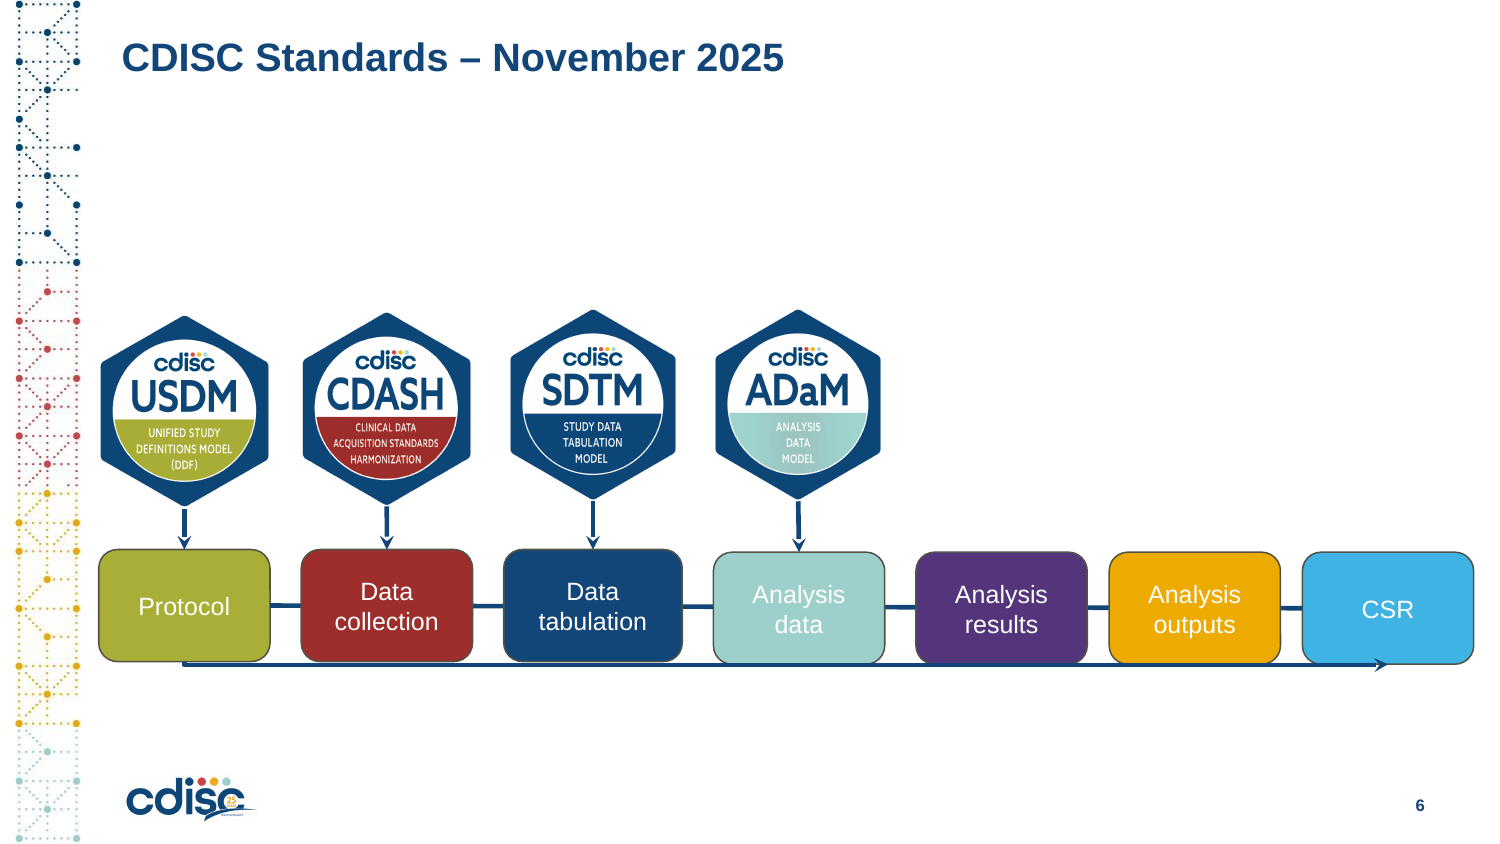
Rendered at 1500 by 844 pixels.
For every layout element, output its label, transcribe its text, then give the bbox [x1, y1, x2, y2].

picture [0, 0, 1500, 844]
title CDISC Standards – November 2025 [121, 2, 1416, 115]
slide_number 6 [1374, 782, 1425, 828]
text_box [98, 549, 1474, 665]
